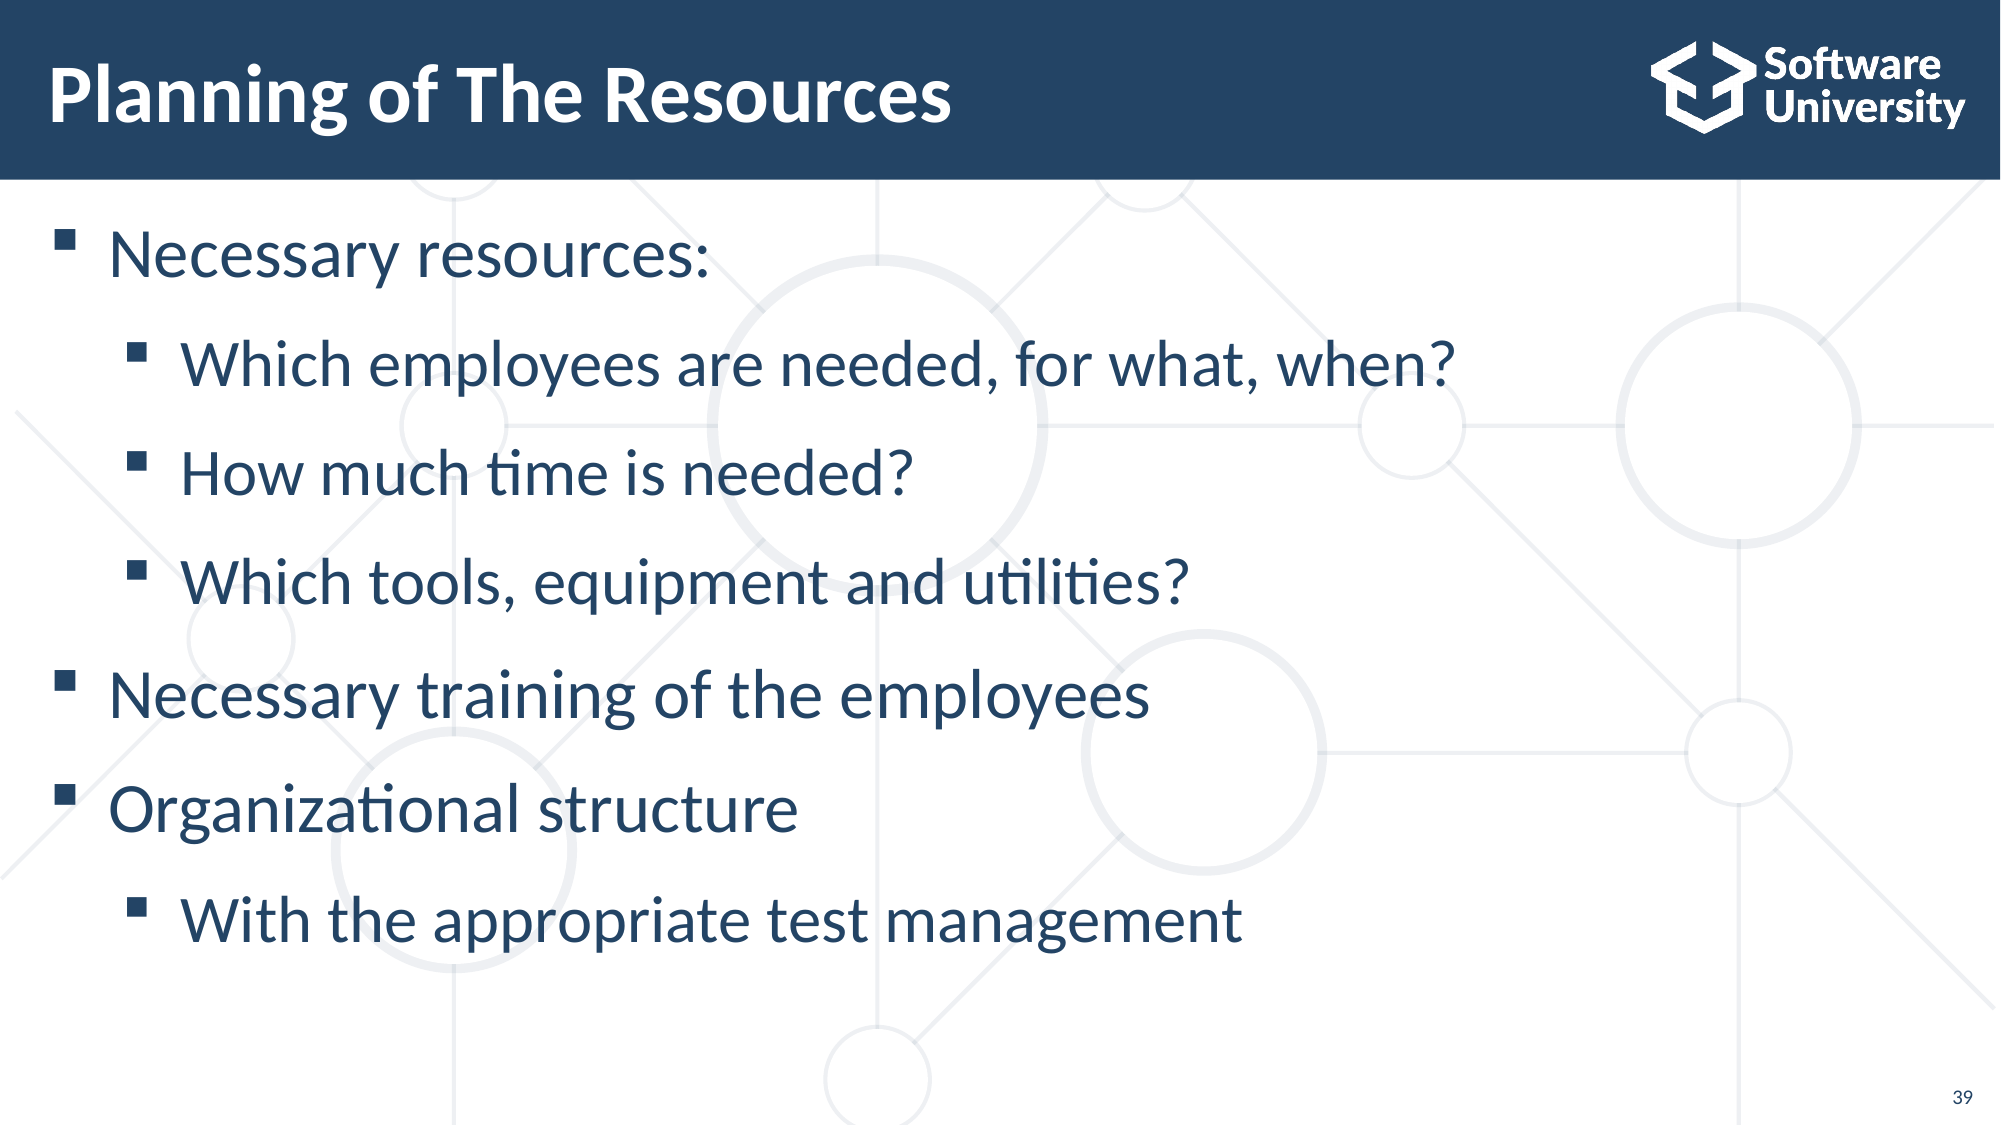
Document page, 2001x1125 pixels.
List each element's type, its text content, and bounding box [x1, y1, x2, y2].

slide_number 39 [1927, 1067, 1989, 1117]
title Planning of The Resources [31, 16, 1625, 162]
picture [1651, 41, 1966, 134]
list Necessary resources: Which employees are needed, for what, when? How much time is needed? Which tools, equipment and utilities? Necessary training of the employees Organizational structure With the appropriate test management [31, 196, 1970, 1104]
